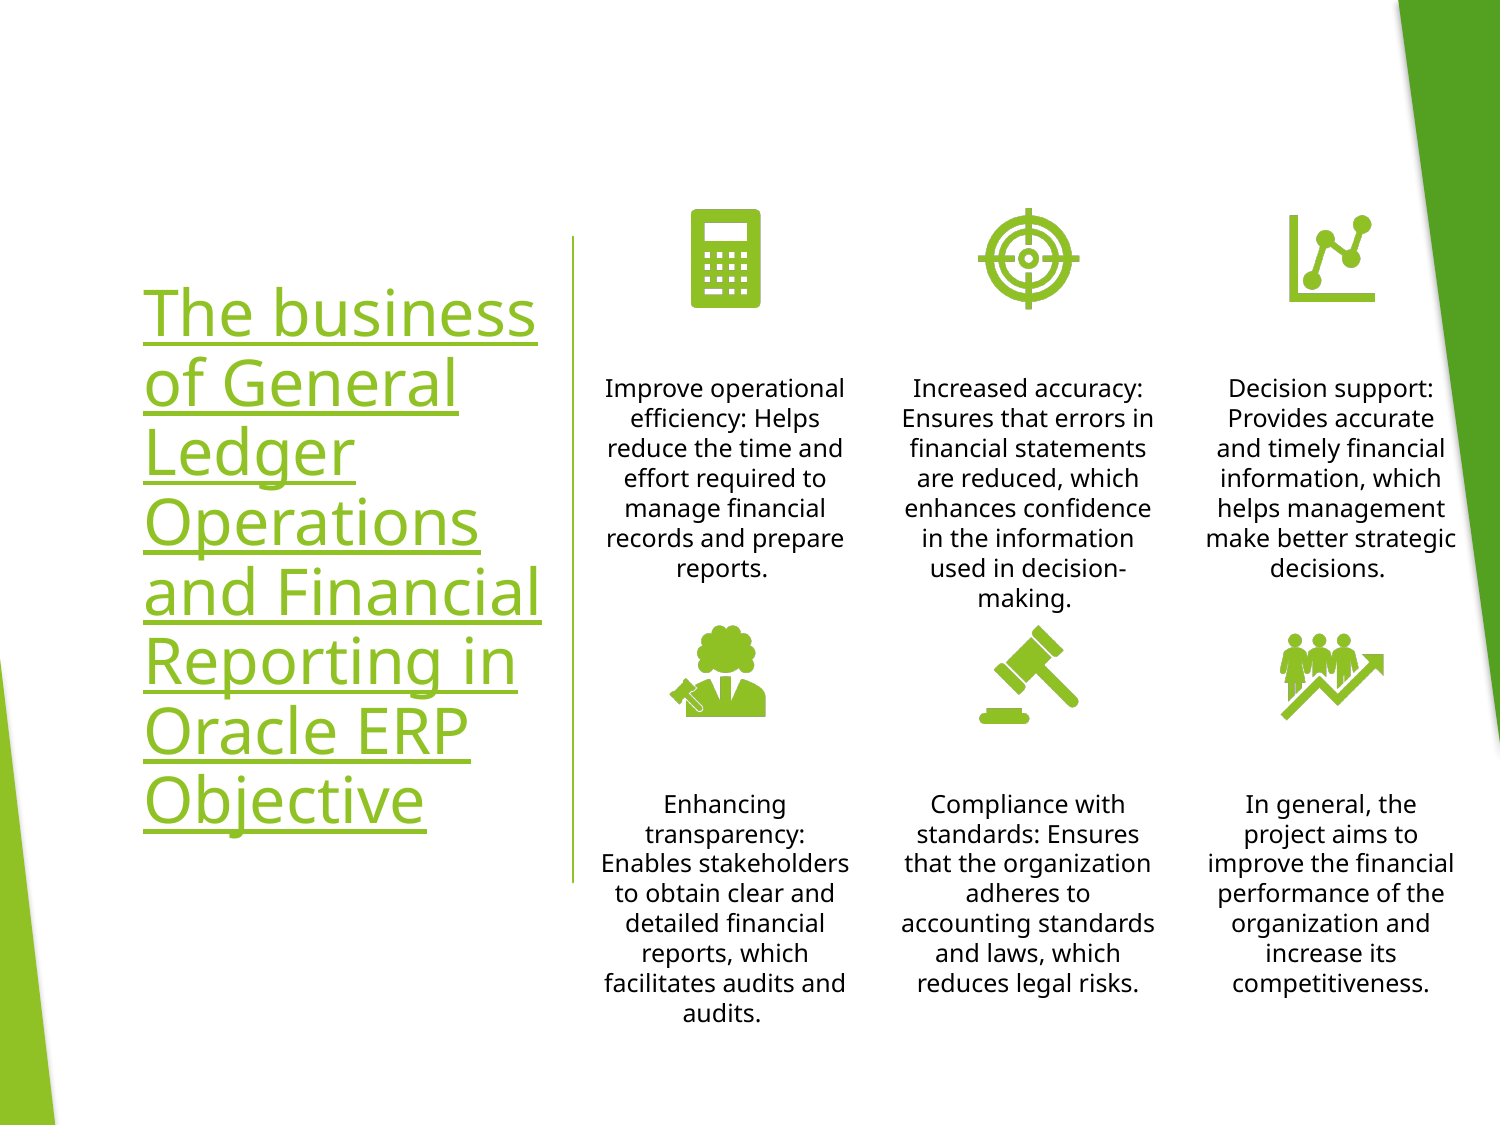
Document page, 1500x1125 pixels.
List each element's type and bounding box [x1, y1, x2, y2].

text_box [0, 0, 1500, 1125]
text_box [595, 107, 1462, 1061]
